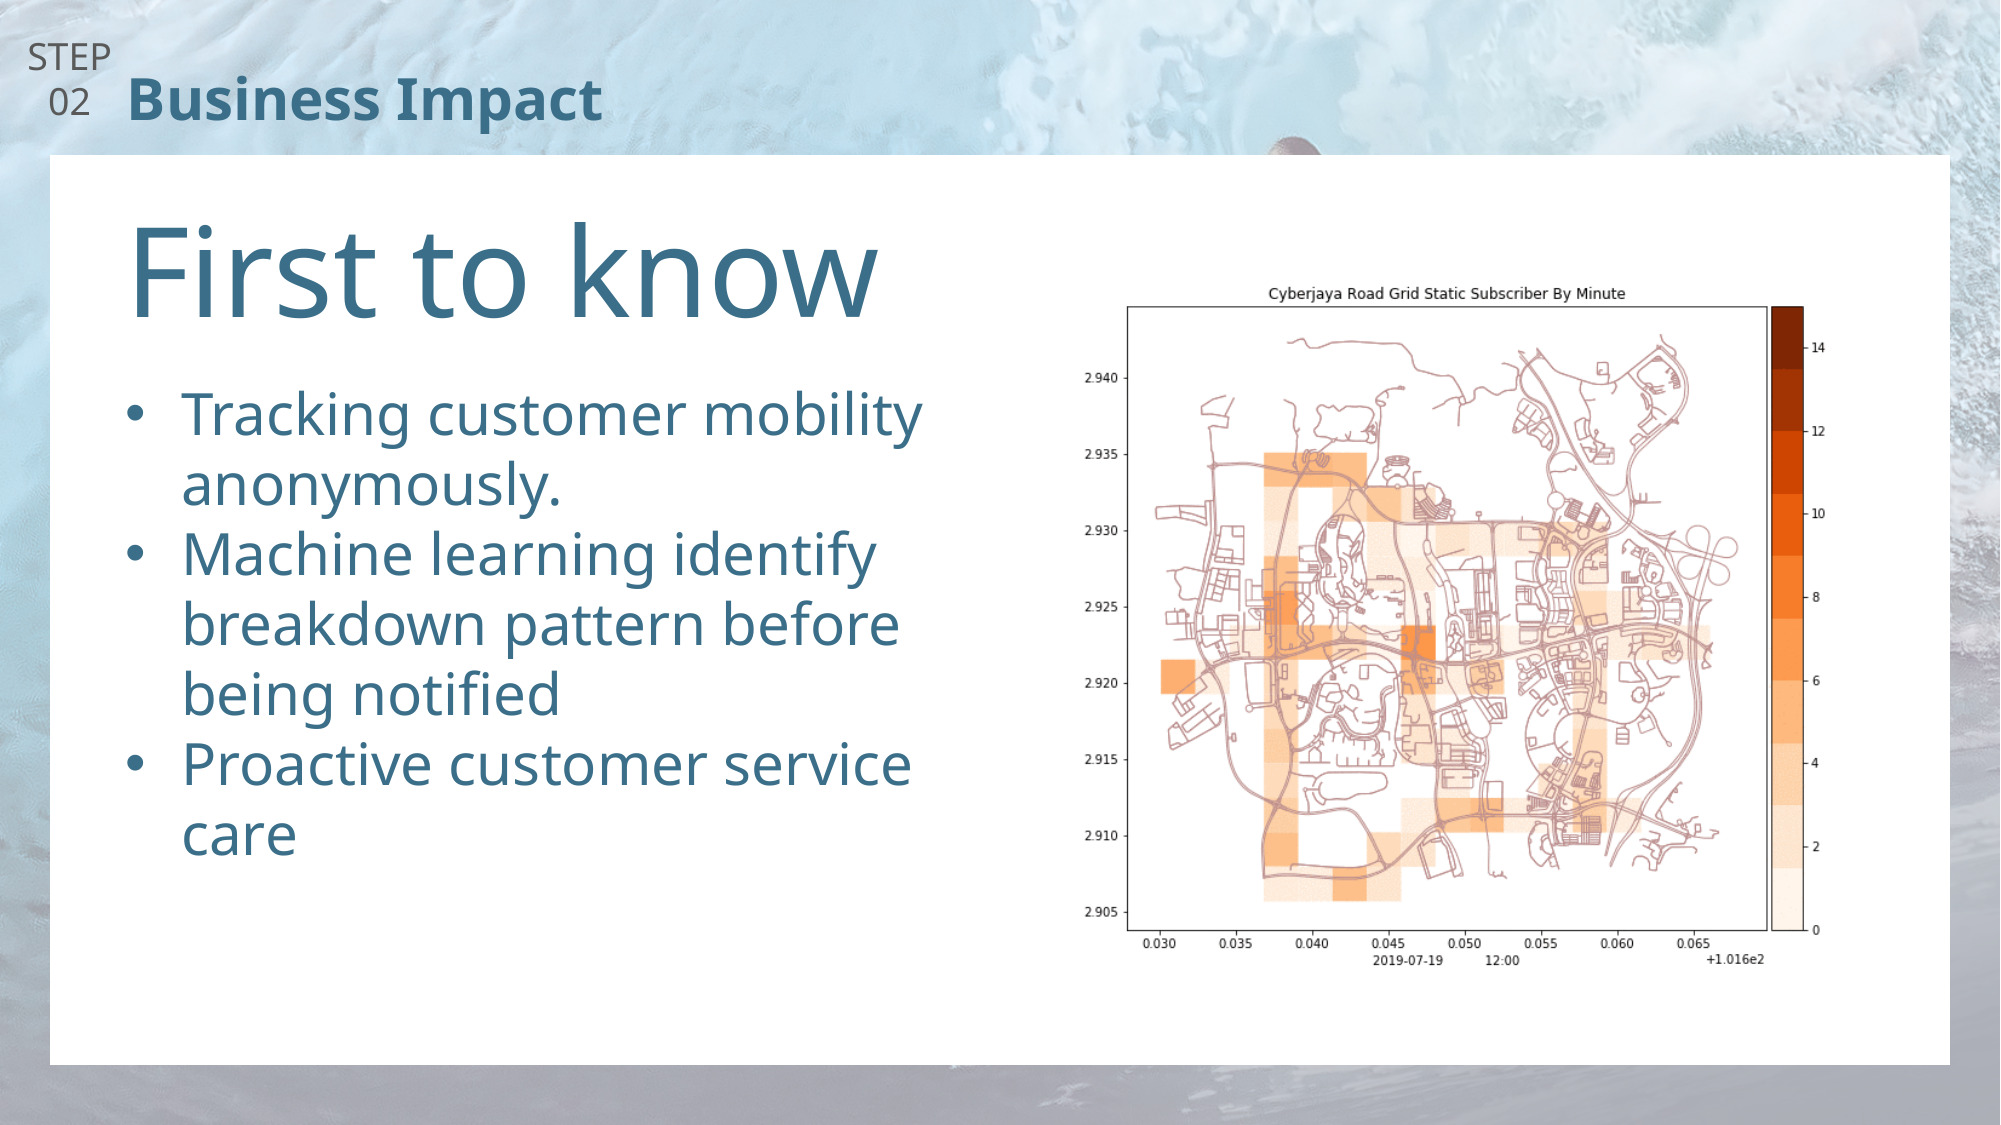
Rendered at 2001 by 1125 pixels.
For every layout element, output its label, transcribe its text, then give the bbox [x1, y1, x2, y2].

picture [1018, 184, 1890, 1056]
text_box Tracking customer mobility anonymously. Machine learning identify breakdown pattern before being notified Proactive customer service care [110, 369, 1000, 875]
text_box First to know [110, 184, 1000, 350]
text_box Business Impact [111, 17, 1909, 141]
